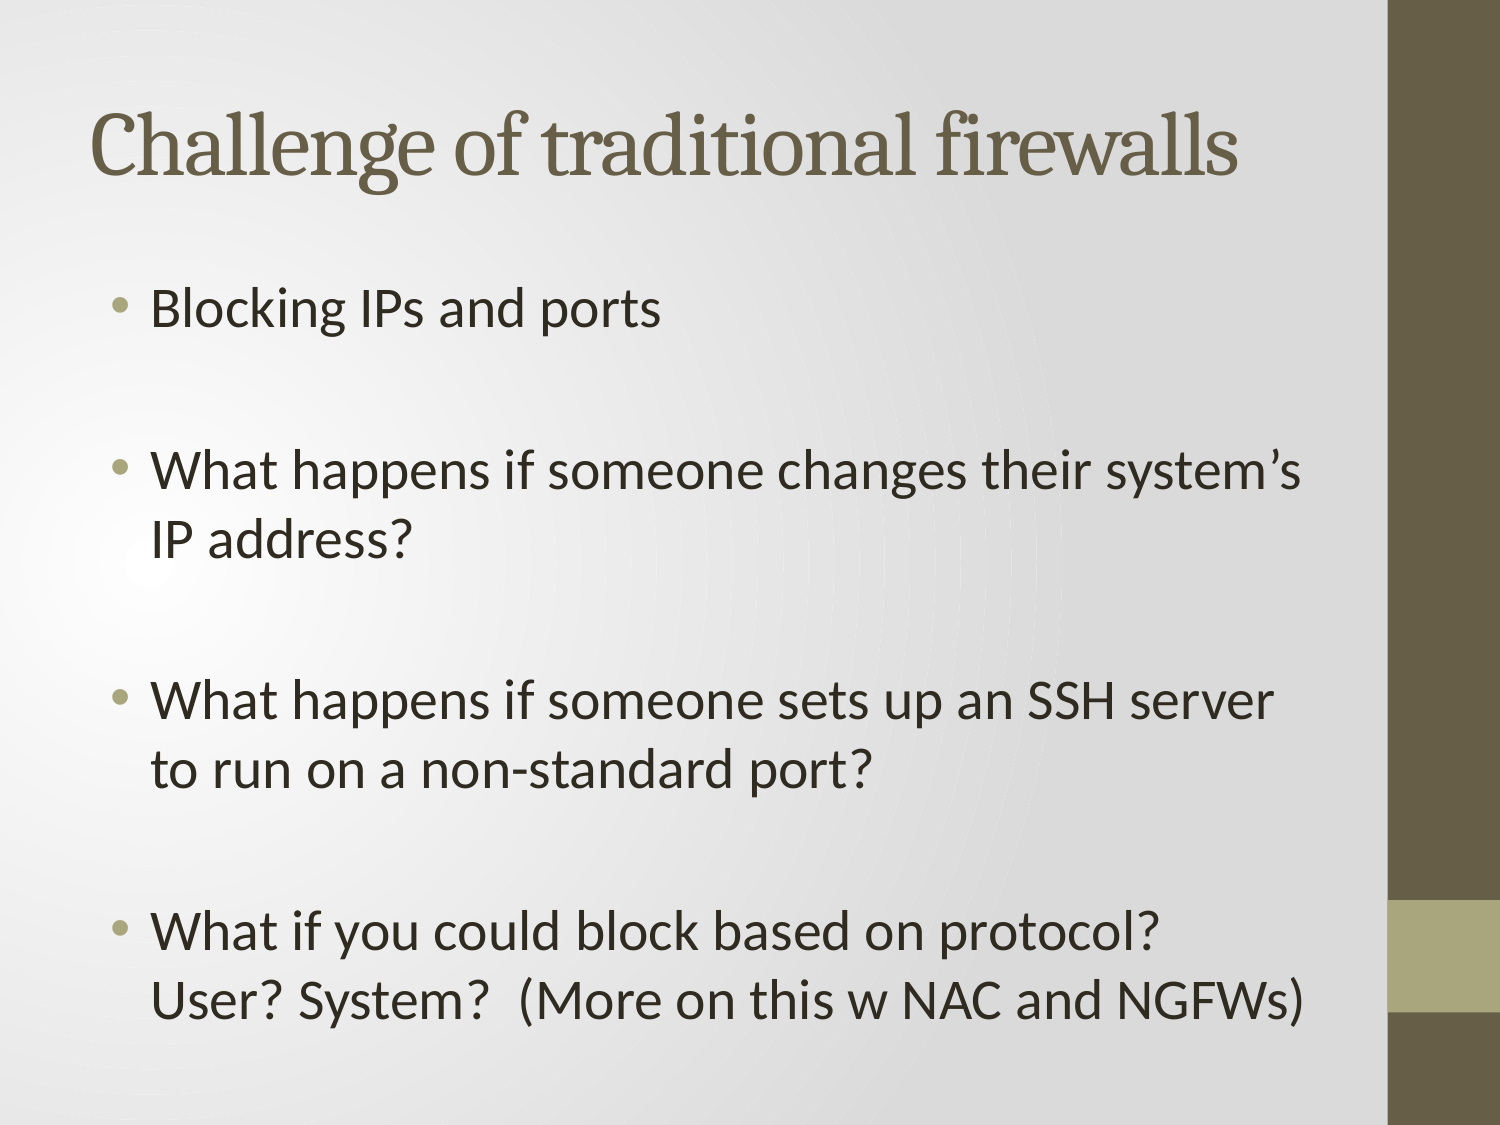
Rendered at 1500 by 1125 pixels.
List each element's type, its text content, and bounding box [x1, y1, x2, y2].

title Challenge of traditional firewalls [75, 45, 1325, 233]
list Blocking IPs and ports What happens if someone changes their system’s IP address? What happens if someone sets up an SSH server to run on a non-standard port? What if you could block based on protocol? User? System? (More on this w NAC and NGFWs) [75, 262, 1325, 1050]
